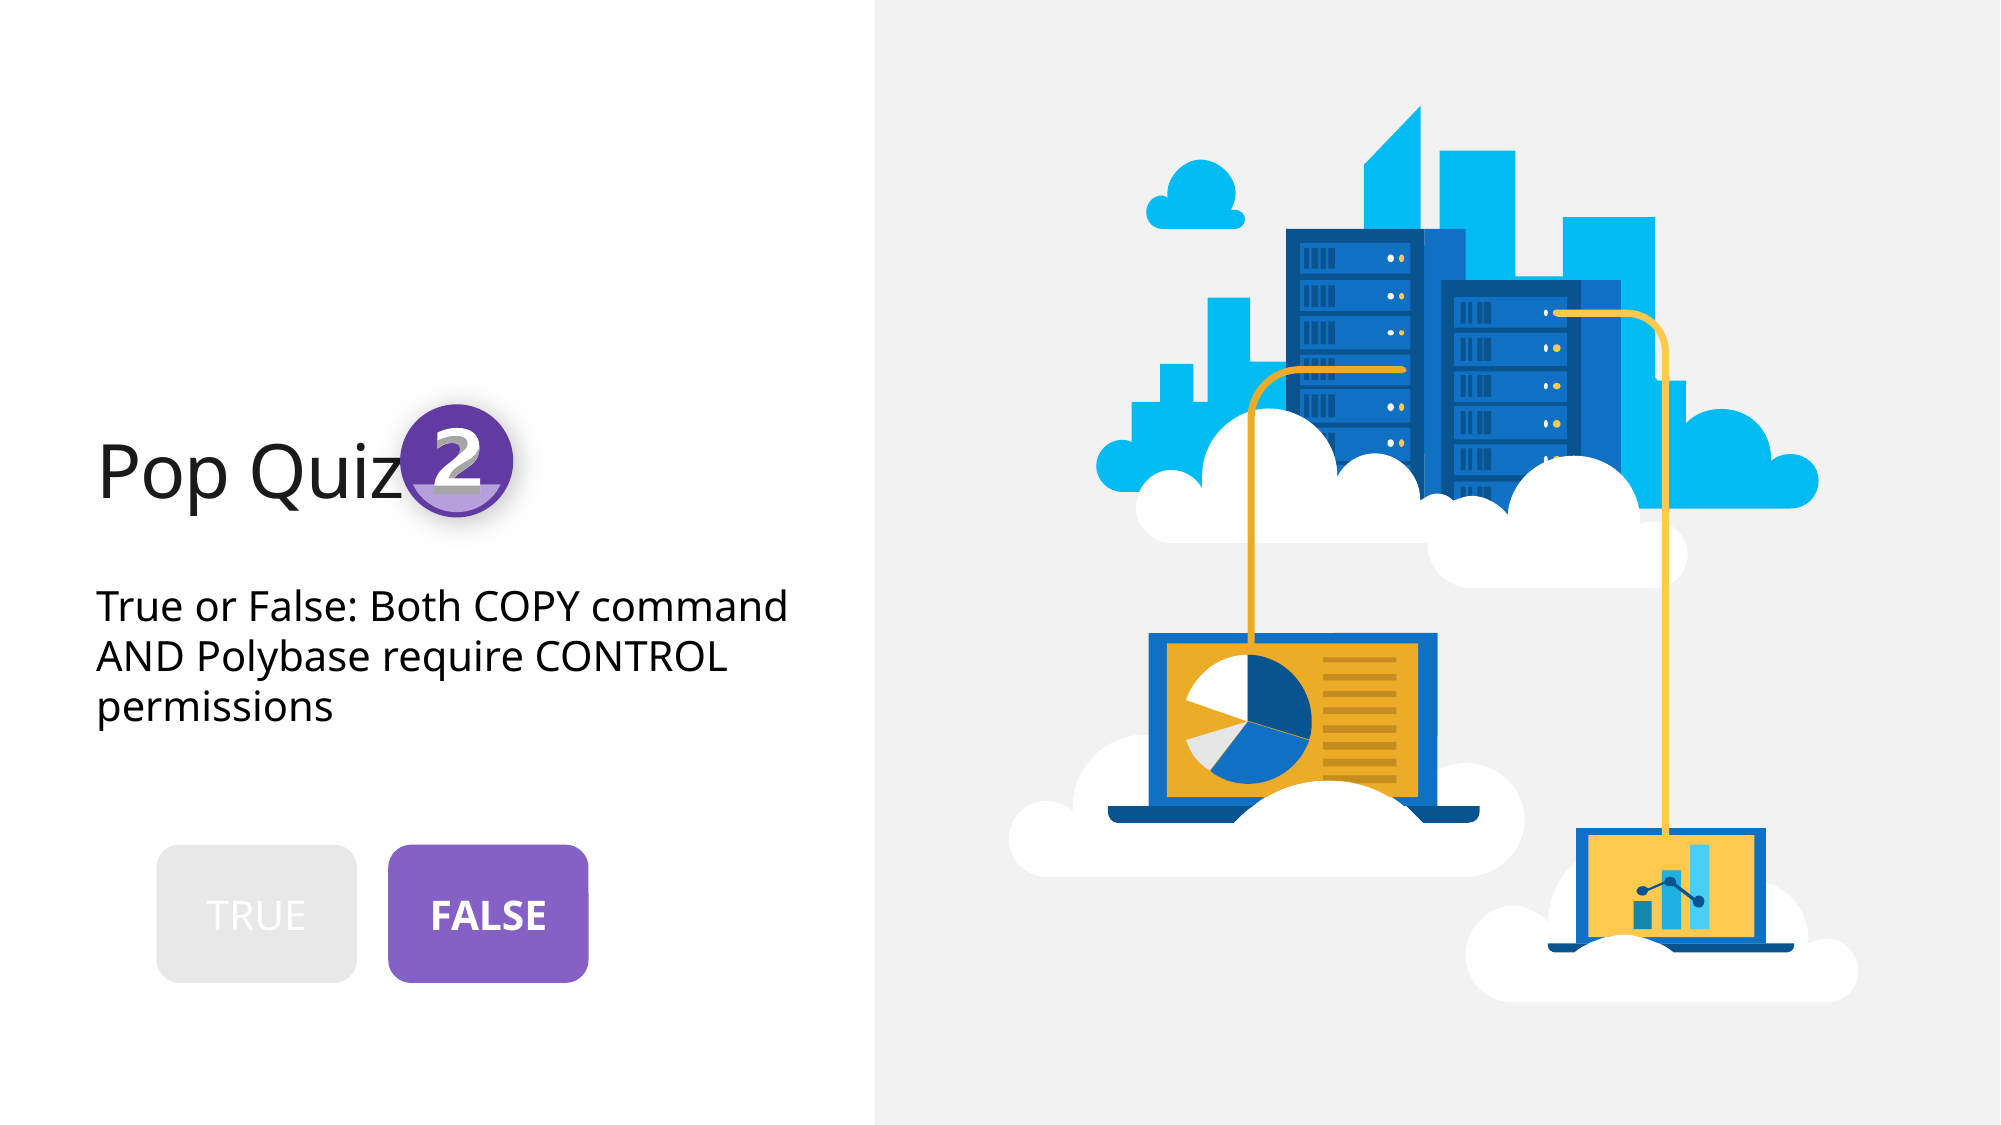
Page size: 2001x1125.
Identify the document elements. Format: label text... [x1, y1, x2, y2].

text_box FALSE [387, 843, 590, 984]
list True or False: Both COPY command AND Polybase require CONTROL permissions [96, 579, 852, 681]
title Pop Quiz [96, 423, 408, 515]
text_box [432, 426, 482, 495]
text_box [412, 483, 502, 513]
text_box TRUE [155, 843, 358, 984]
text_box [1008, 105, 1859, 1003]
text_box [400, 404, 514, 518]
